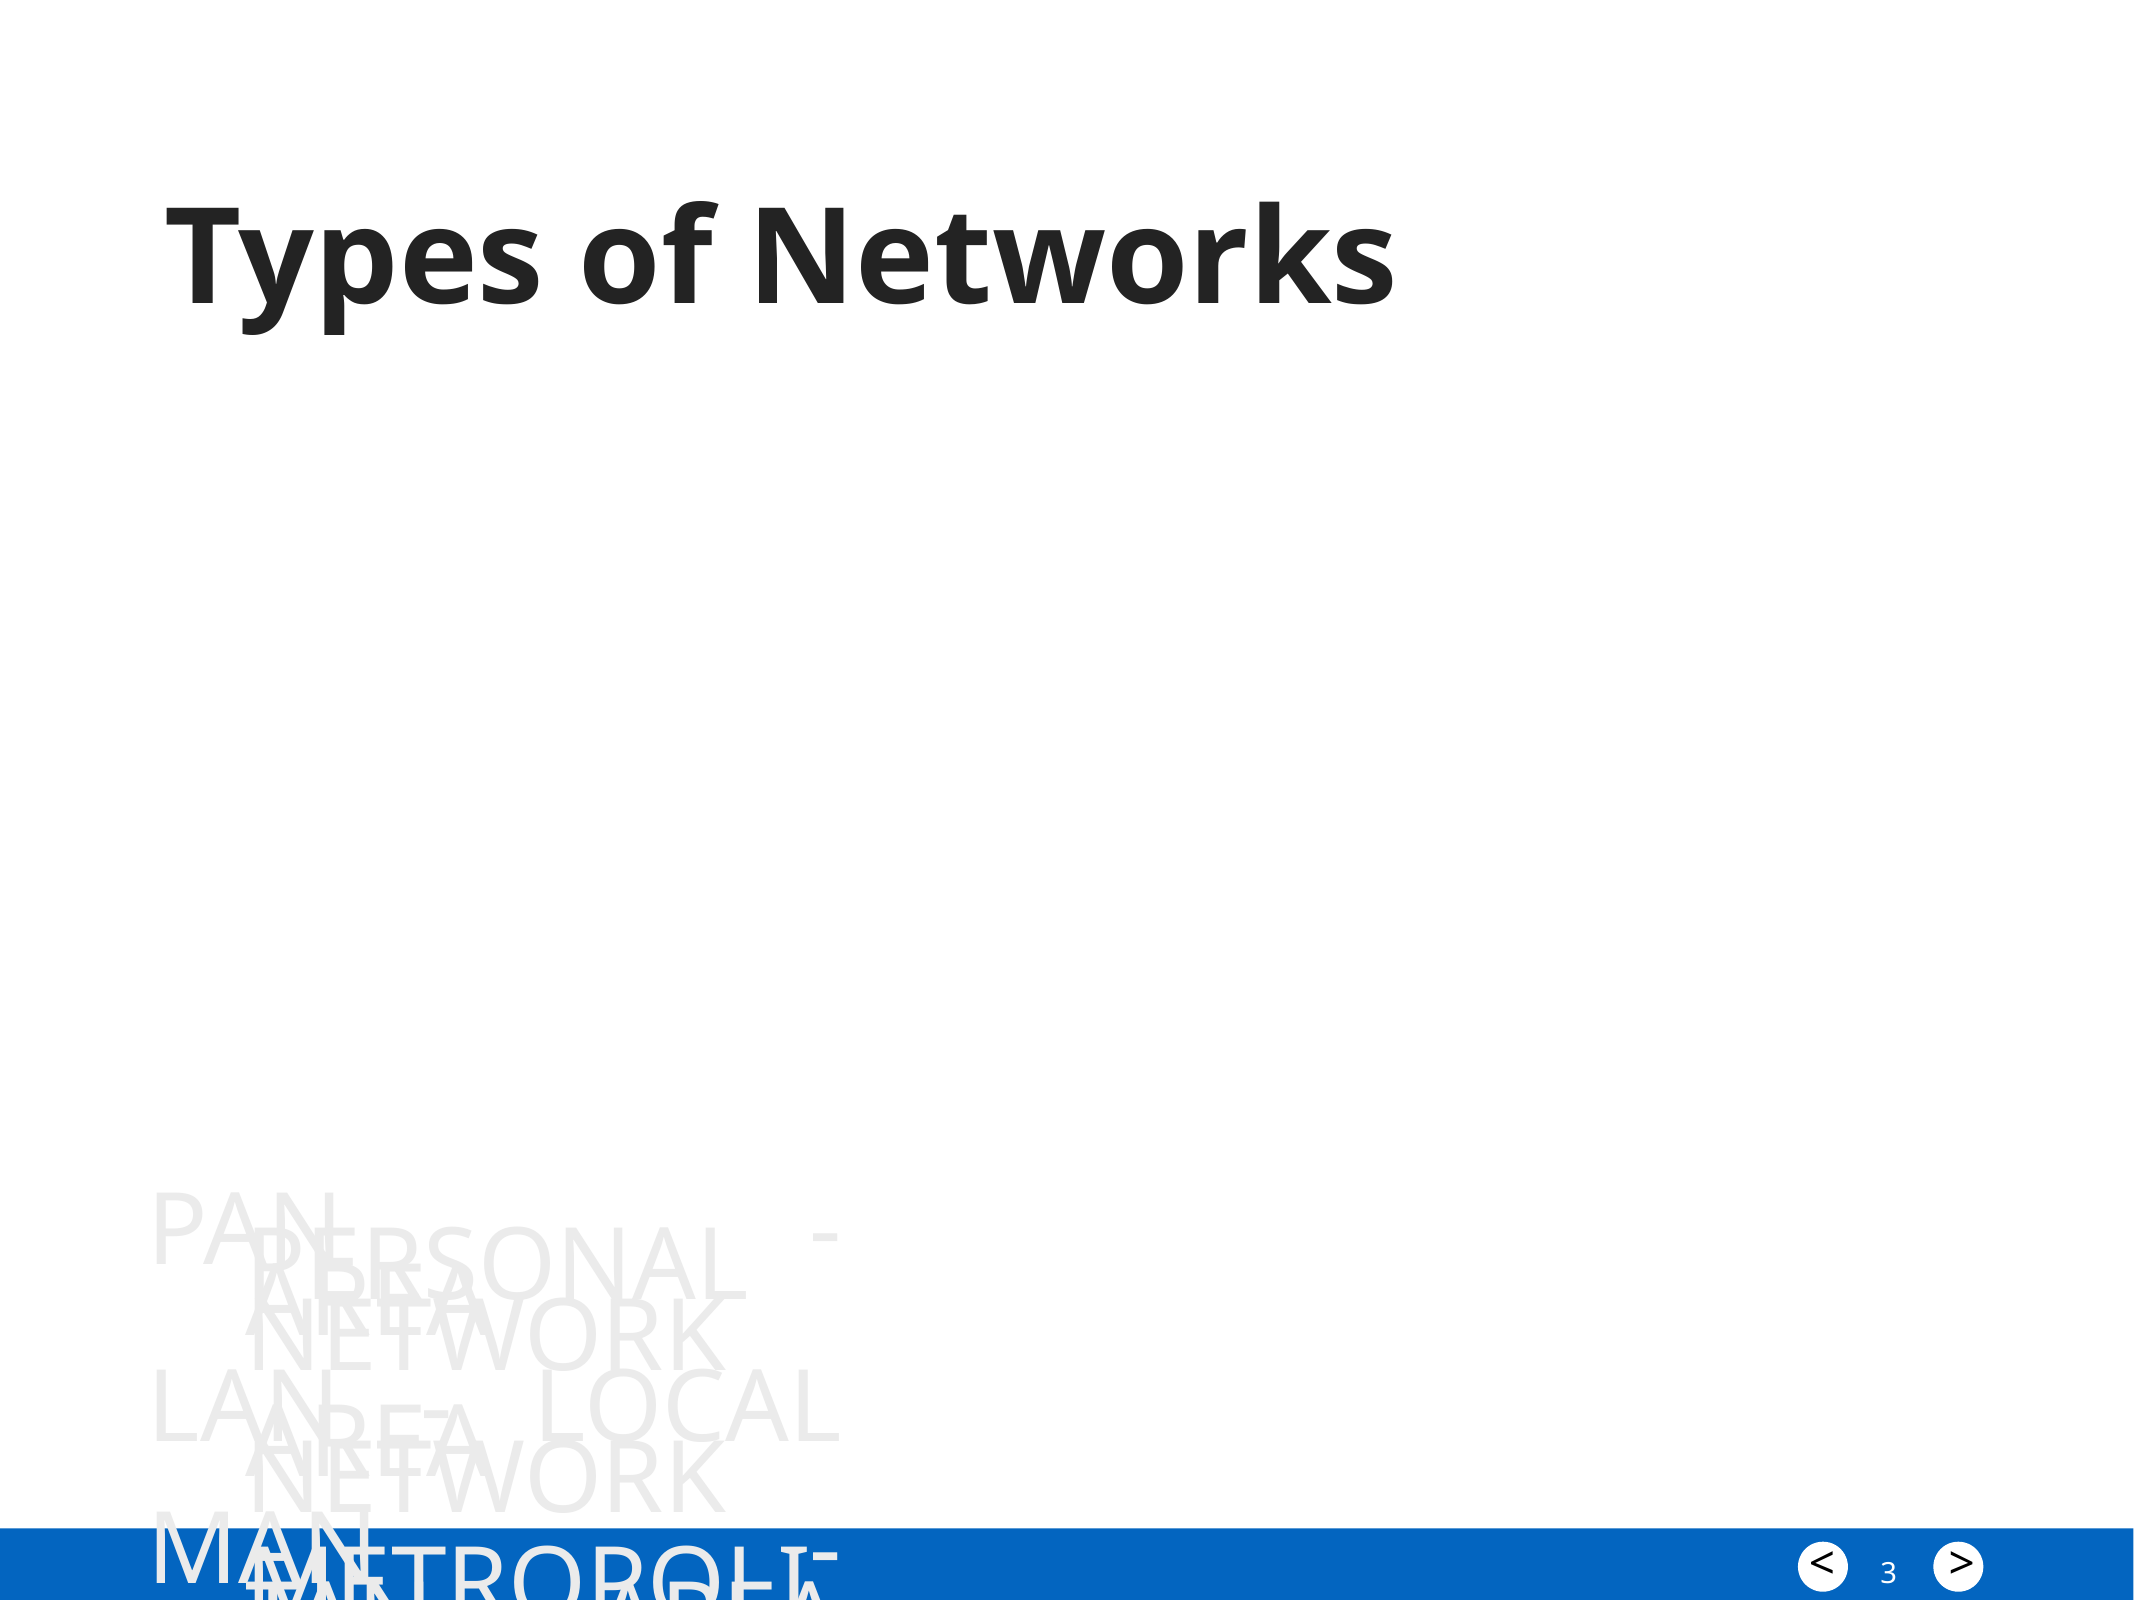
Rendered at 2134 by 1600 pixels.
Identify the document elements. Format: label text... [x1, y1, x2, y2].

title Types of Networks [155, 72, 1978, 428]
list PAN - Personal Area Network LAN - Local Area Network MAN - Metropolitan Area Network WAN - Wide Area Network [139, 1524, 852, 1576]
slide_number 3 [1870, 1545, 1907, 1596]
